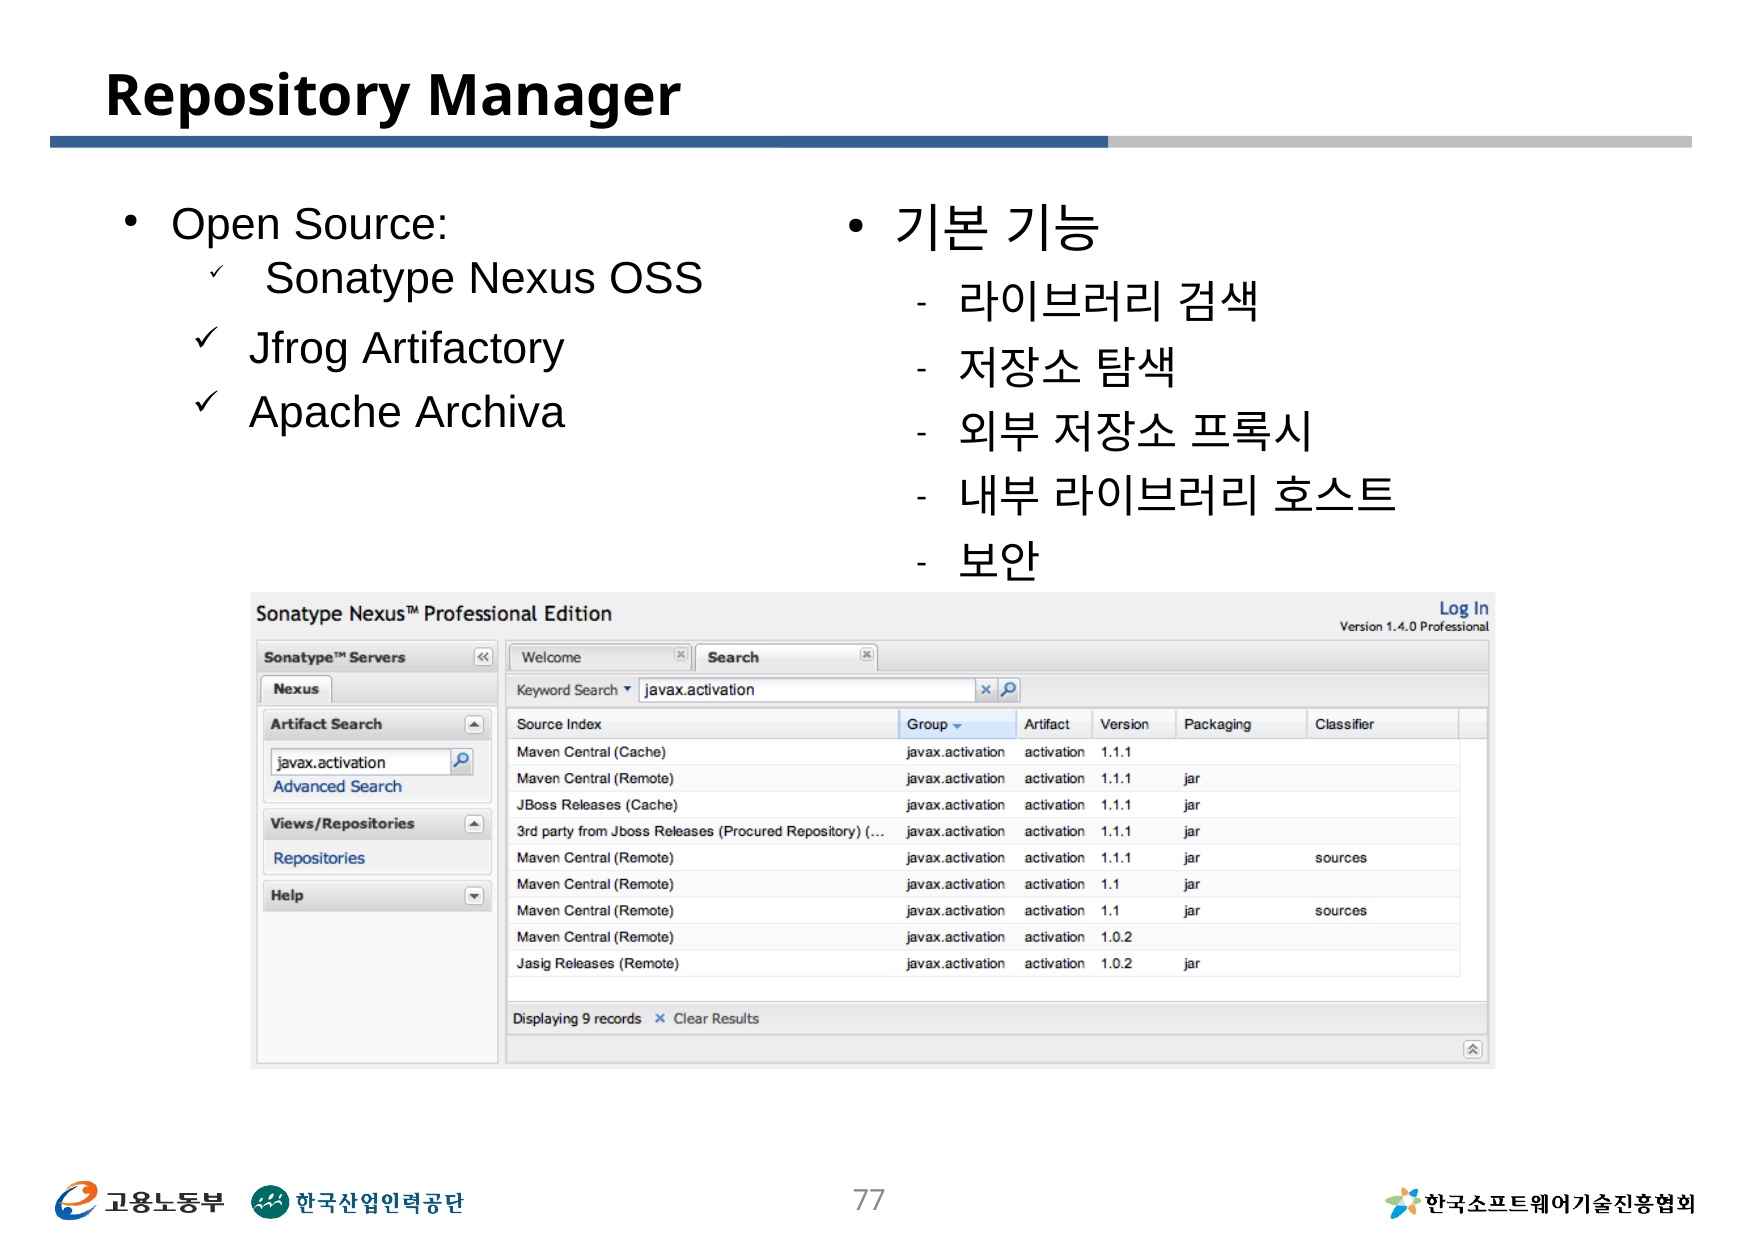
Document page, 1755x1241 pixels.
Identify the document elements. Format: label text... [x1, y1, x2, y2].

text_box 기본 기능 라이브러리 검색 저장소 탐색 외부 저장소 프록시 내부 라이브러리 호스트 보안 [844, 195, 1496, 588]
picture [251, 1185, 464, 1219]
text_box Open Source: Sonatype Nexus OSS Jfrog Artifactory Apache Archiva [121, 194, 770, 437]
slide_number 77 [664, 1168, 1074, 1235]
picture [50, 1178, 228, 1223]
picture [1385, 1187, 1694, 1219]
text_box [250, 592, 1496, 1069]
title Repository Manager [87, 49, 1667, 136]
